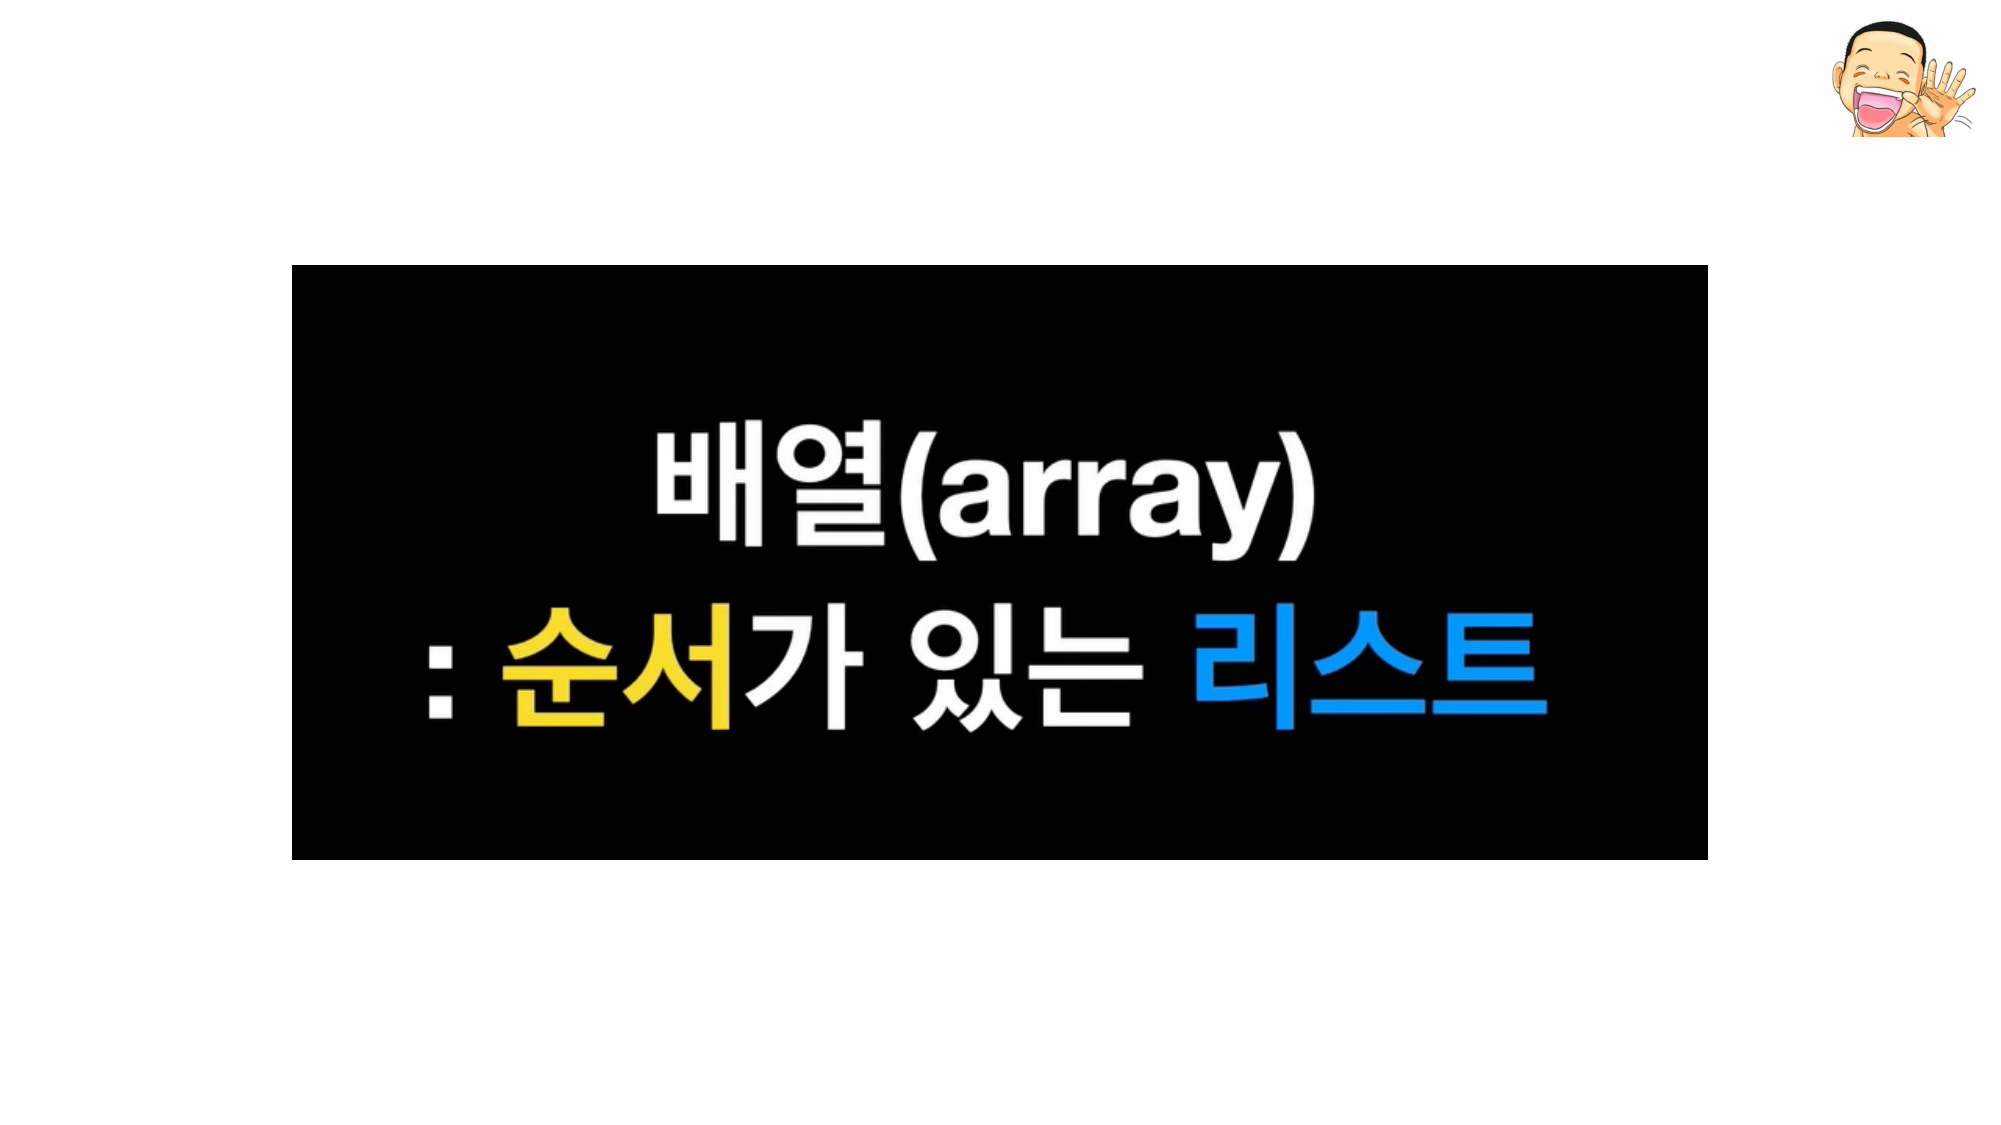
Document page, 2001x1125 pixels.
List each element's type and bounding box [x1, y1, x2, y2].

picture [292, 265, 1708, 860]
picture [1808, 0, 2000, 137]
